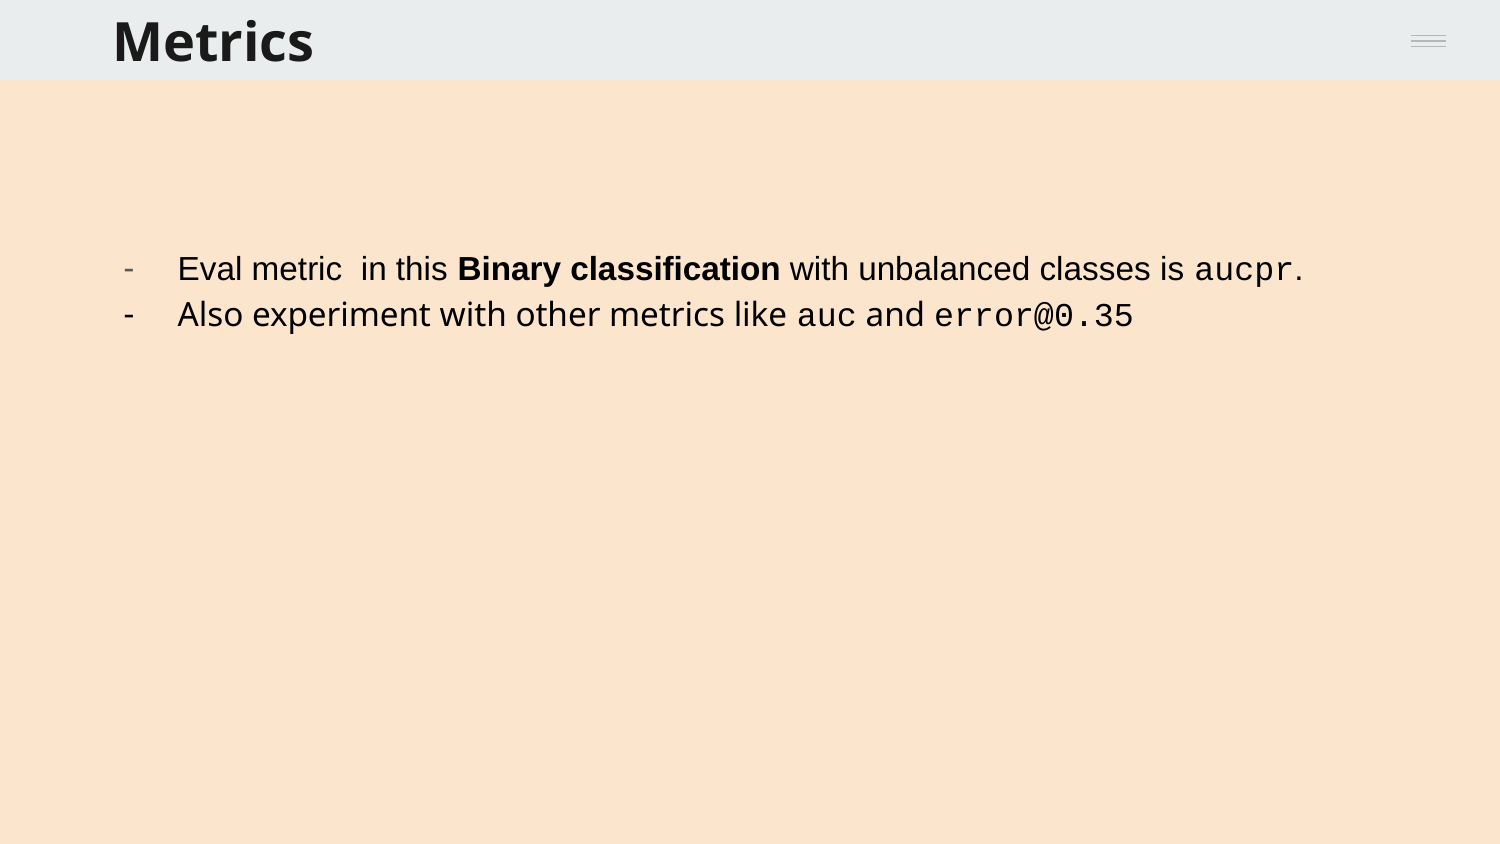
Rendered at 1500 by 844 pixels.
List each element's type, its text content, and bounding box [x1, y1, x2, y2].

list Eval metric in this Binary classification with unbalanced classes is aucpr. Also experiment with other metrics like auc and error@0.35 [87, 226, 1477, 671]
title Metrics [97, 0, 1359, 81]
